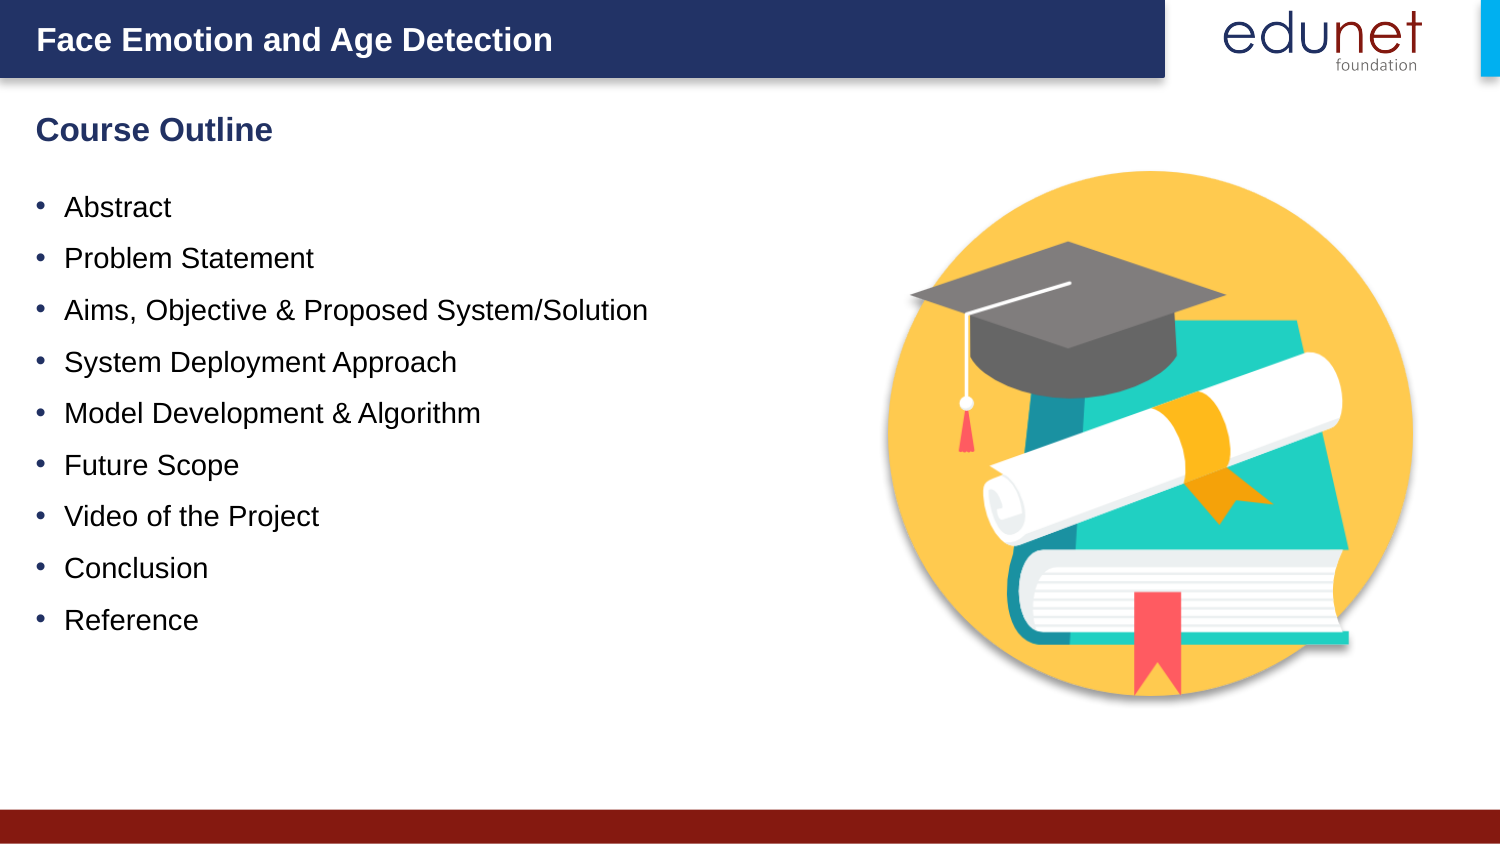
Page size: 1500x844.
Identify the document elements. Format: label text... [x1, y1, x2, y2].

list Abstract Problem Statement Aims, Objective & Proposed System/Solution System Deployment Approach Model Development & Algorithm Future Scope Video of the Project Conclusion Reference [20, 172, 775, 678]
title Course Outline [20, 92, 750, 146]
picture [1219, 8, 1424, 75]
picture [887, 171, 1413, 697]
